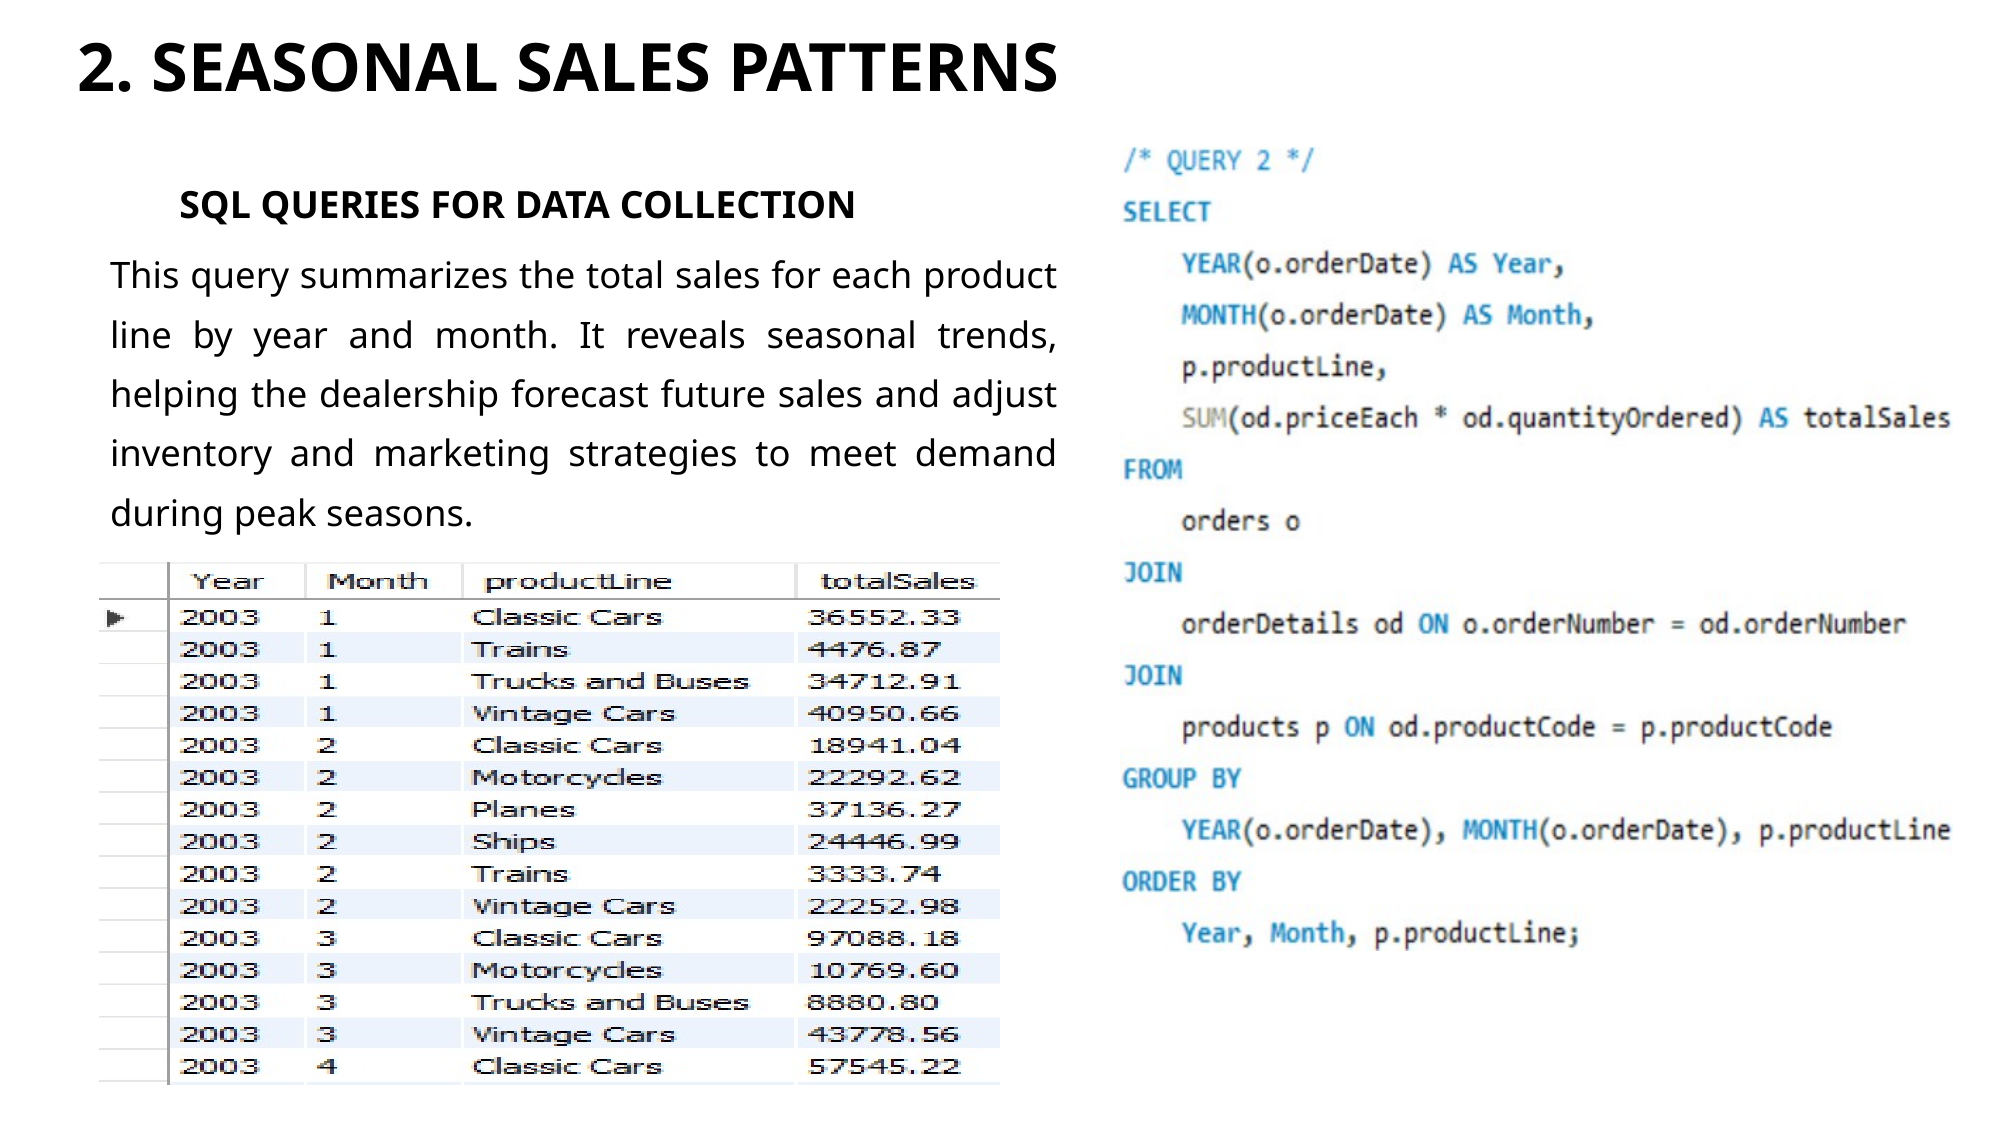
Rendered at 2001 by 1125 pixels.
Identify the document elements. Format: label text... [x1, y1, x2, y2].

text_box 2. SEASONAL SALES PATTERNS [77, 55, 909, 137]
text_box SQL QUERIES FOR DATA COLLECTION [164, 129, 1026, 234]
picture [98, 561, 1001, 1085]
picture [1119, 147, 1953, 952]
text_box This query summarizes the total sales for each product line by year and month. It reveals seasonal trends, helping the dealership forecast future sales and adjust inventory and marketing strategies to meet demand during peak seasons. [95, 229, 1095, 541]
